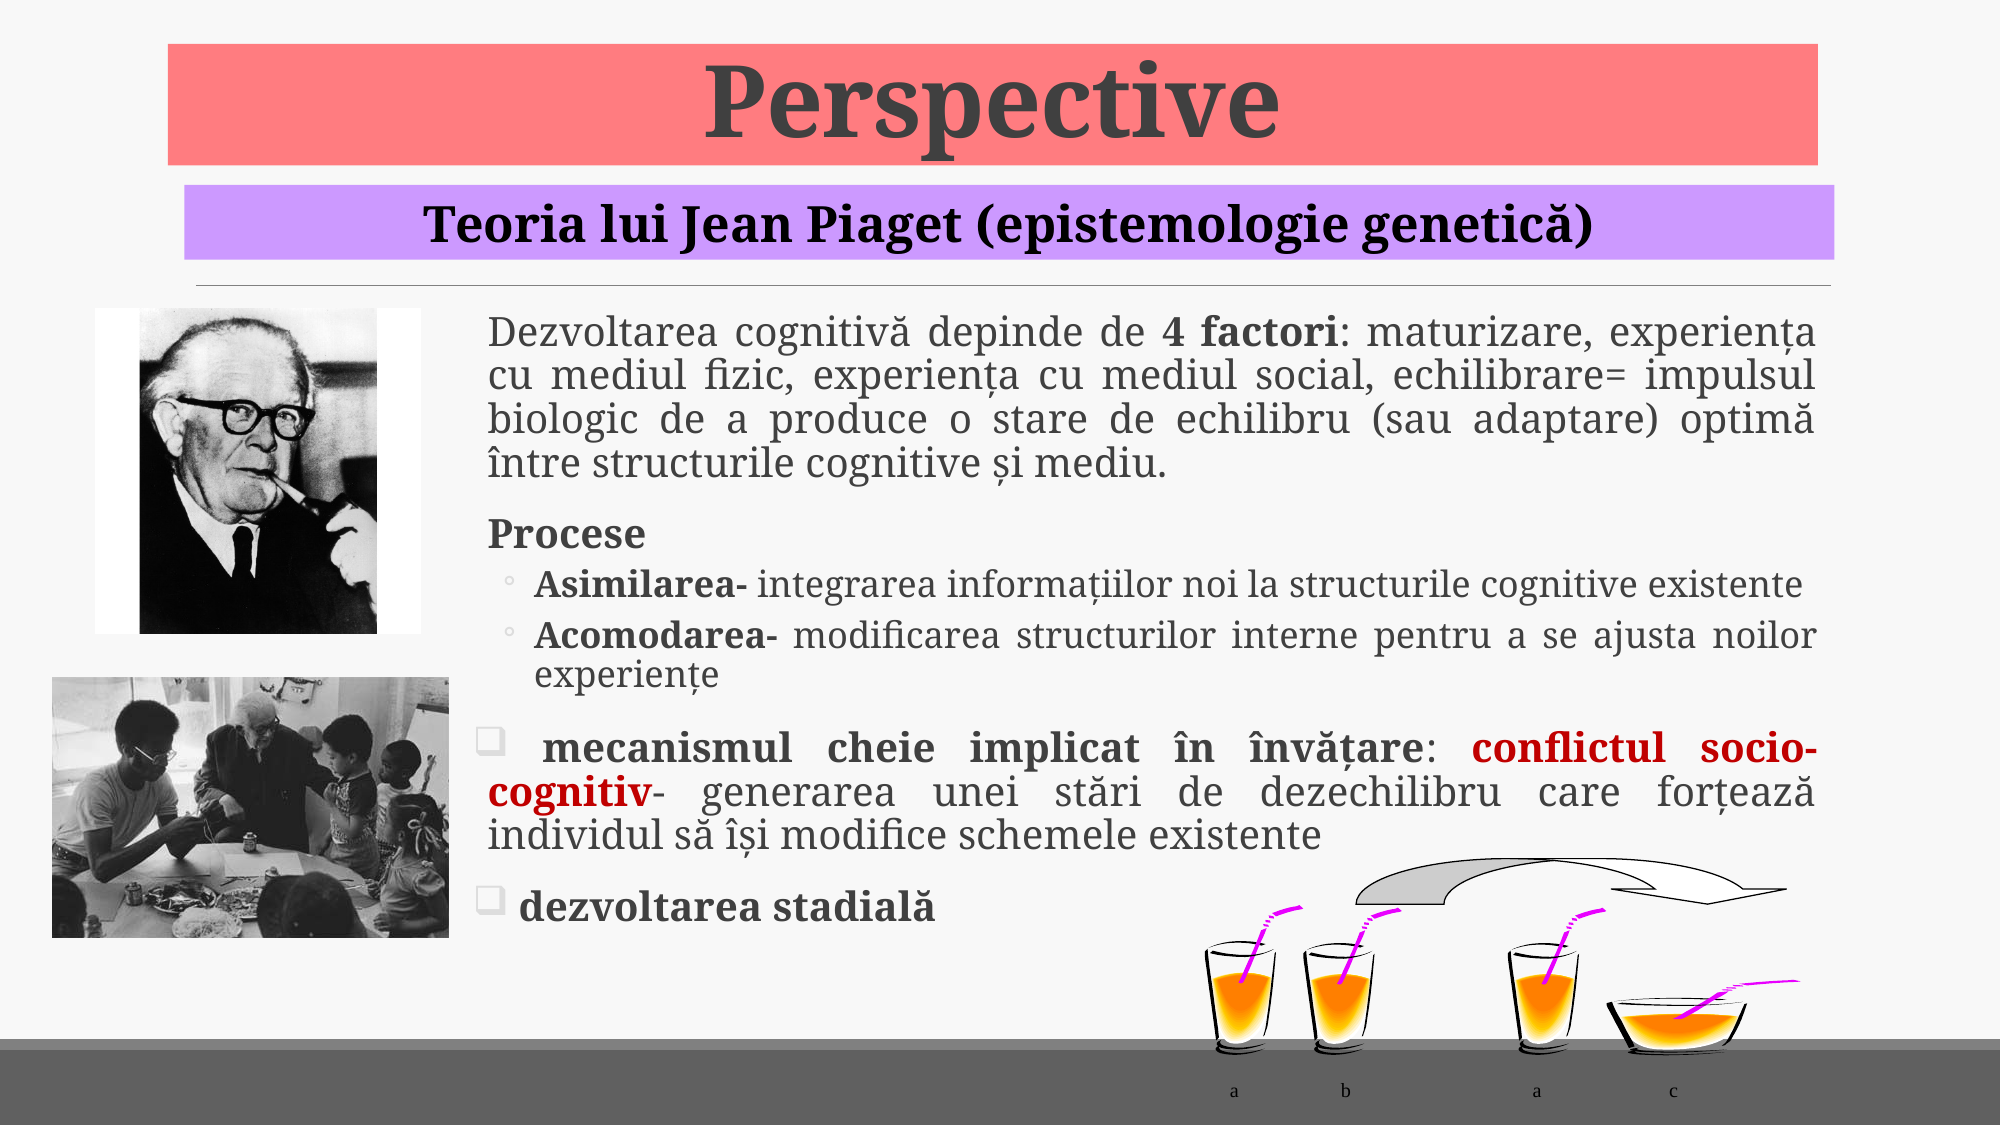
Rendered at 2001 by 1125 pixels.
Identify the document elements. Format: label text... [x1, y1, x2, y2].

picture [1203, 857, 1819, 1103]
text_box Teoria lui Jean Piaget (epistemologie genetică) [184, 184, 1835, 260]
picture [51, 676, 450, 939]
title Perspective [167, 43, 1818, 166]
picture [94, 307, 422, 635]
list Dezvoltarea cognitivă depinde de 4 factori: maturizare, experiența cu mediul fizic, experiența cu mediul social, echilibrare= impulsul biologic de a produce o stare de echilibru (sau adaptare) optimă între structurile cognitive și mediu. Procese Asimilarea- integrarea informațiilor noi la structurile cognitive existente Acomodarea- modificarea structurilor interne pentru a se ajusta noilor experiențe mecanismul cheie implicat în învățare: conflictul socio-cognitiv- generarea unei stări de dezechilibru care forțează individul să își modifice schemele existente dezvoltarea stadială [472, 303, 1818, 964]
